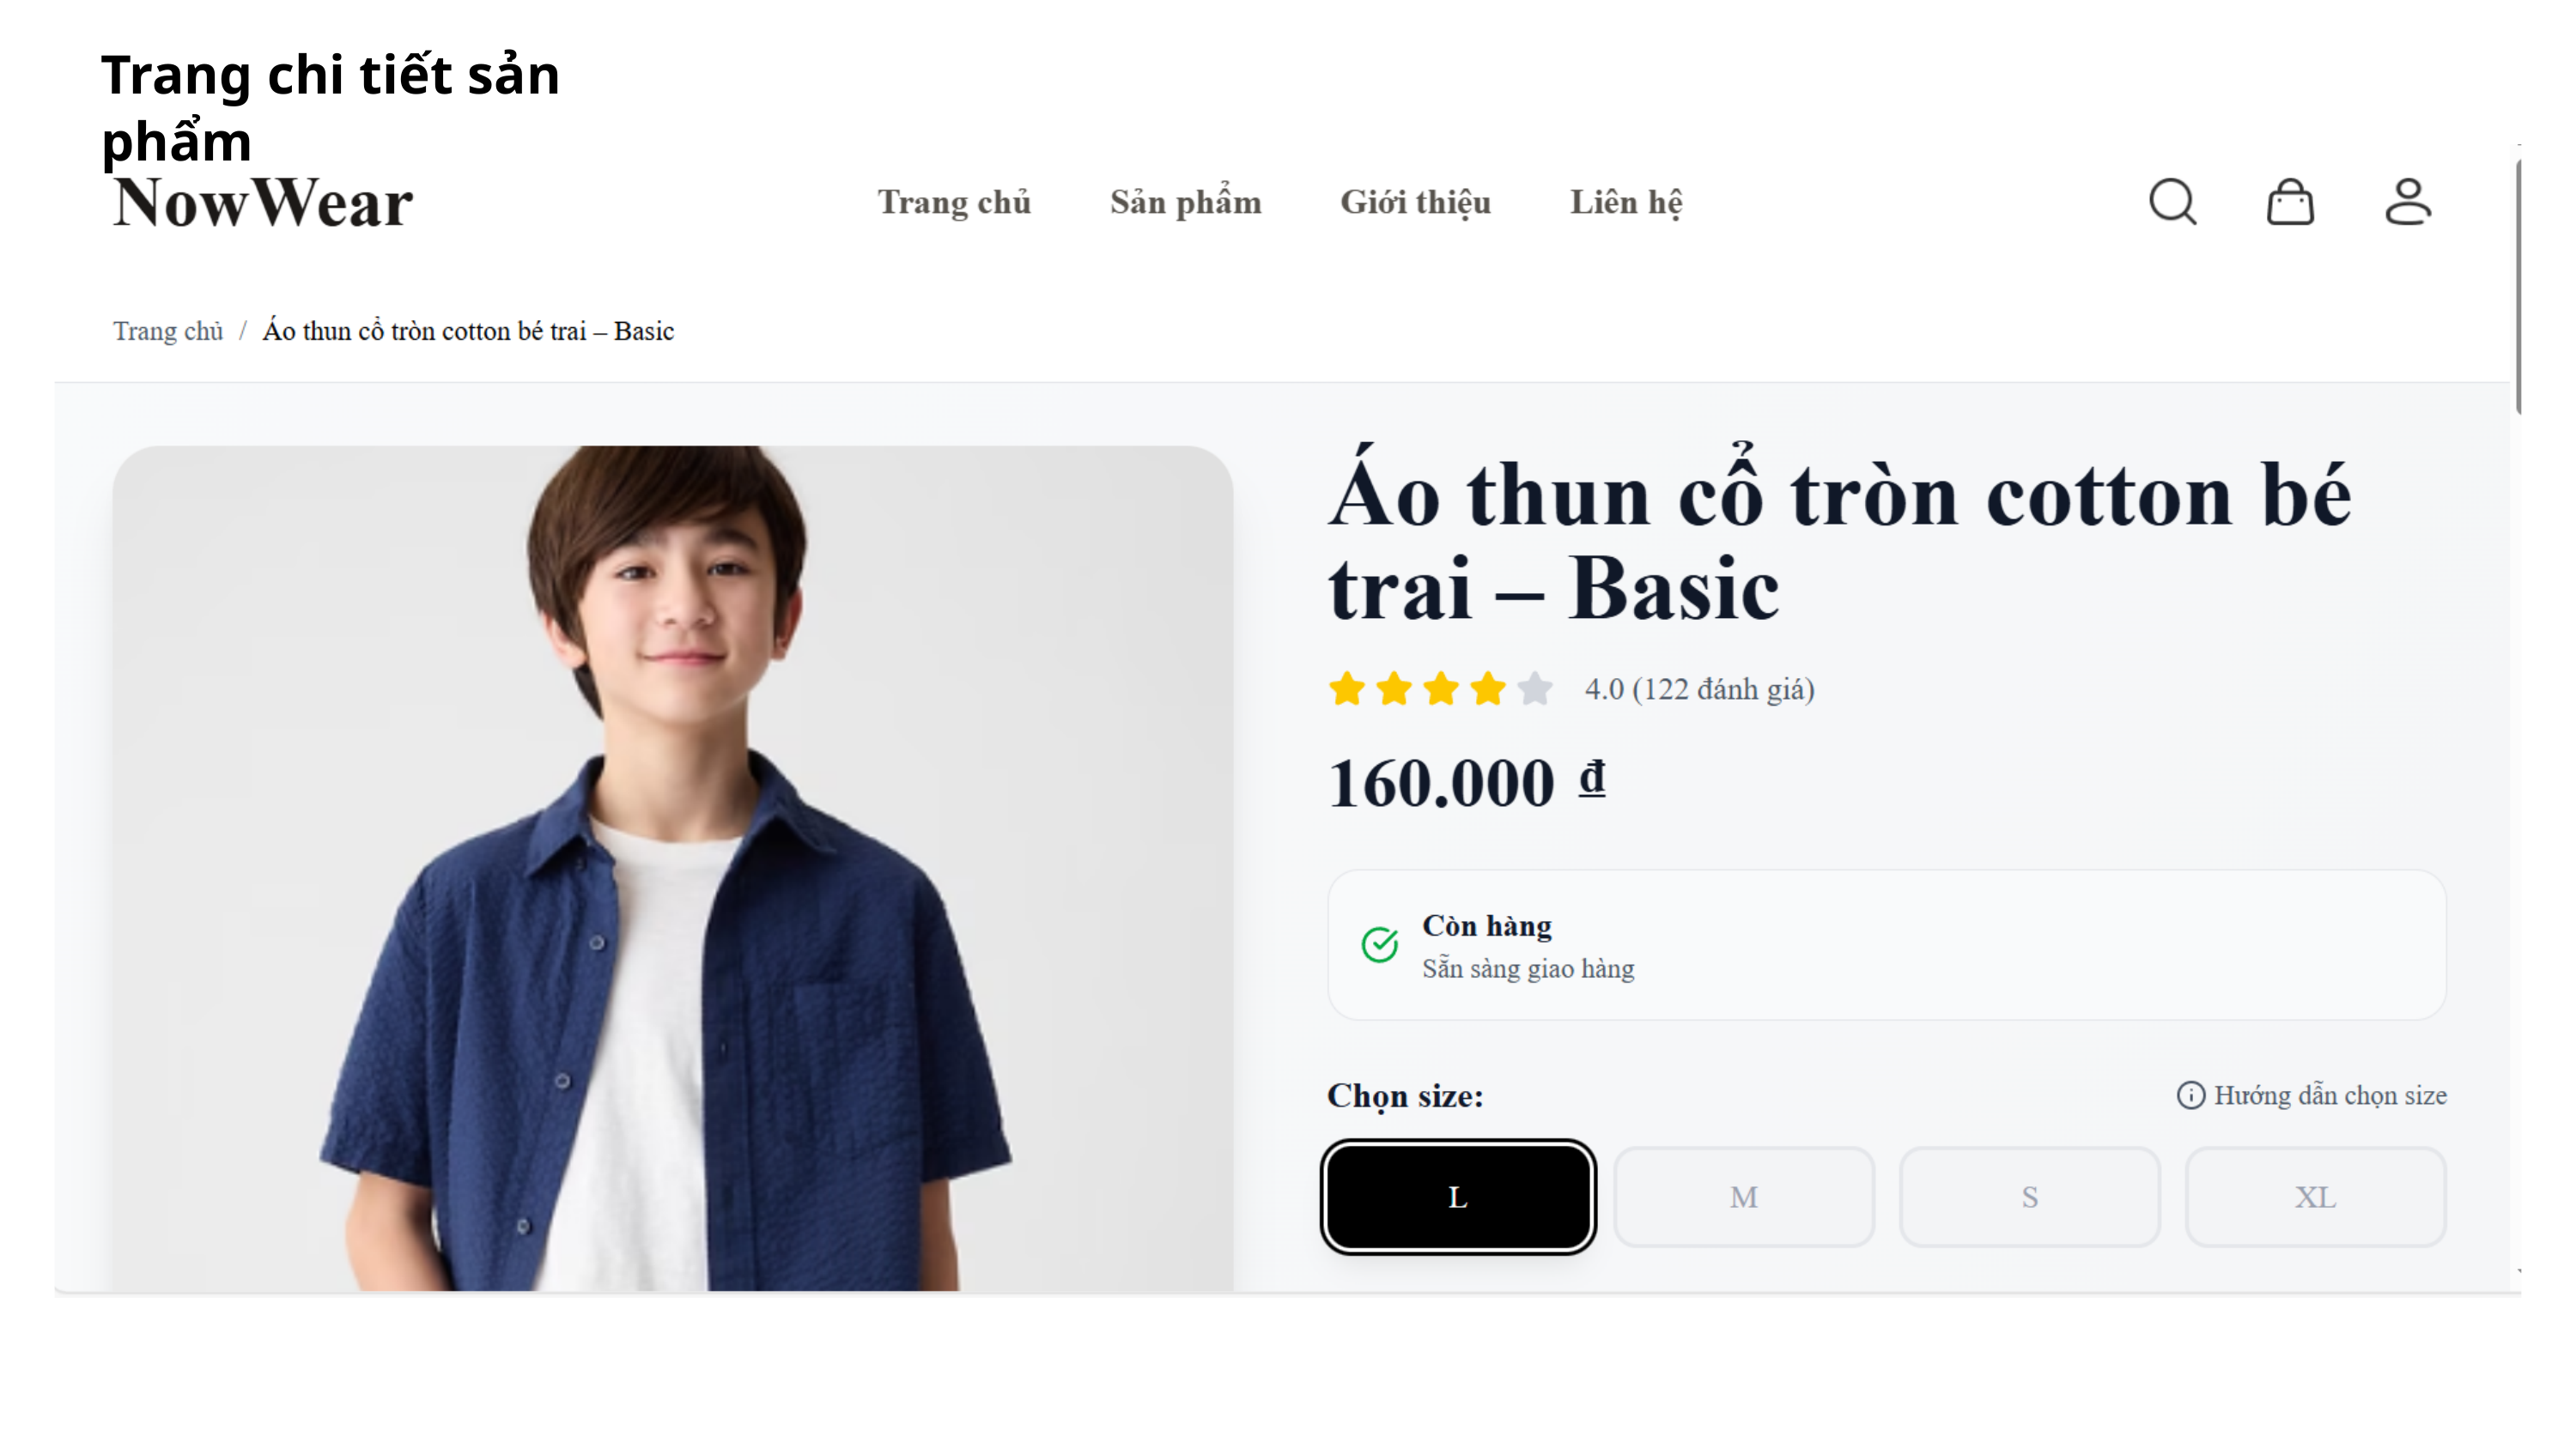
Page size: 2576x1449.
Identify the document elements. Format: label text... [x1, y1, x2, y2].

text_box [54, 144, 2522, 1298]
text_box Trang chi tiết sản phẩm [100, 37, 705, 239]
